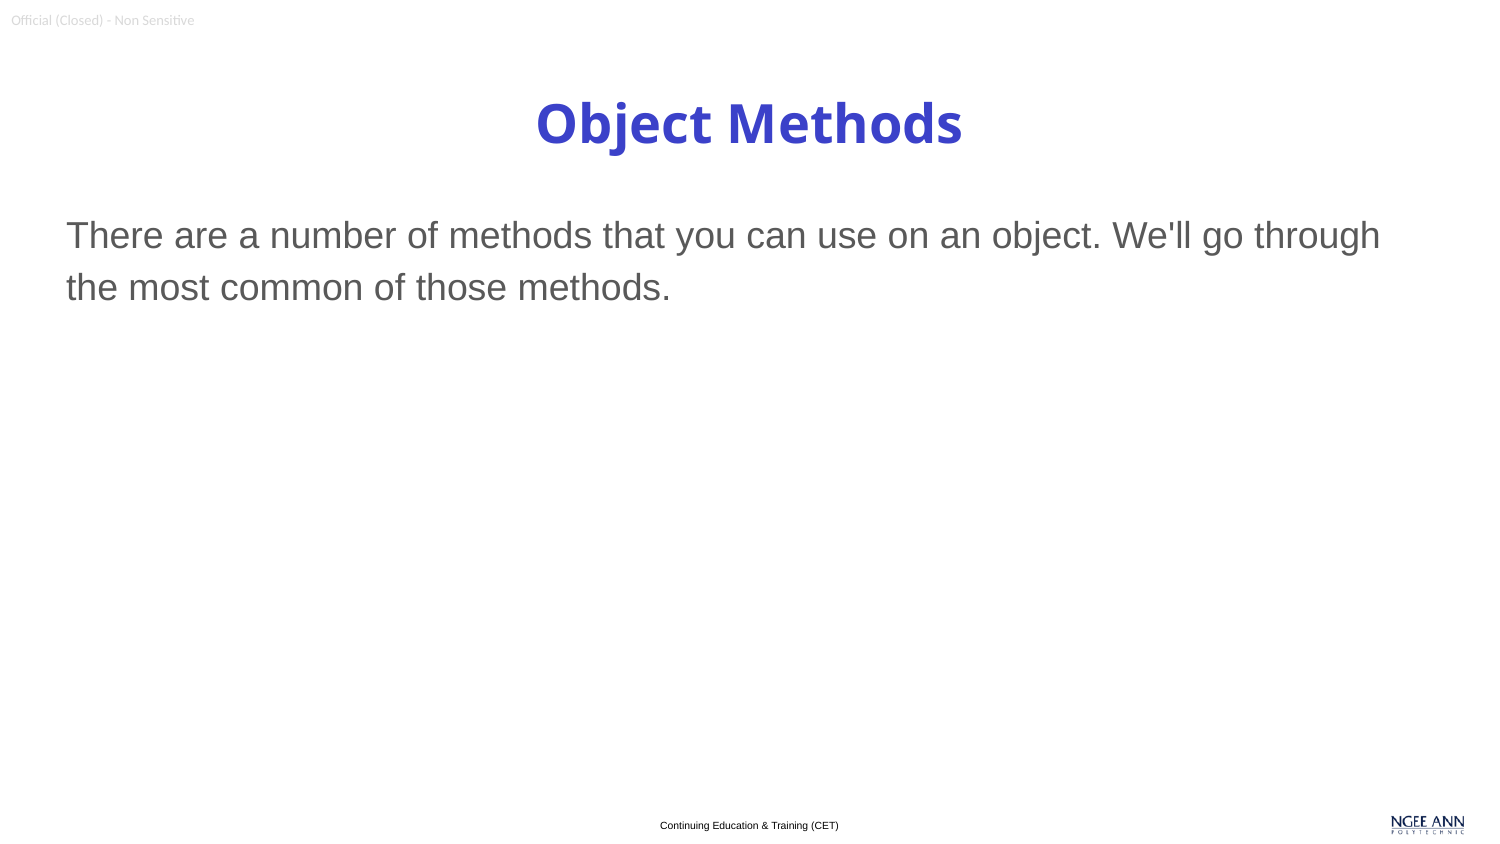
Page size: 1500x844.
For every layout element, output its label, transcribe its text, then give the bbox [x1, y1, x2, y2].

picture [1383, 811, 1471, 839]
text_box Continuing Education & Training (CET) [602, 813, 898, 839]
text_box Object Methods [248, 64, 1252, 170]
text_box Official (Closed) - Non Sensitive [0, 0, 244, 35]
list There are a number of methods that you can use on an object. We'll go through the most common of those methods. [51, 189, 1449, 750]
